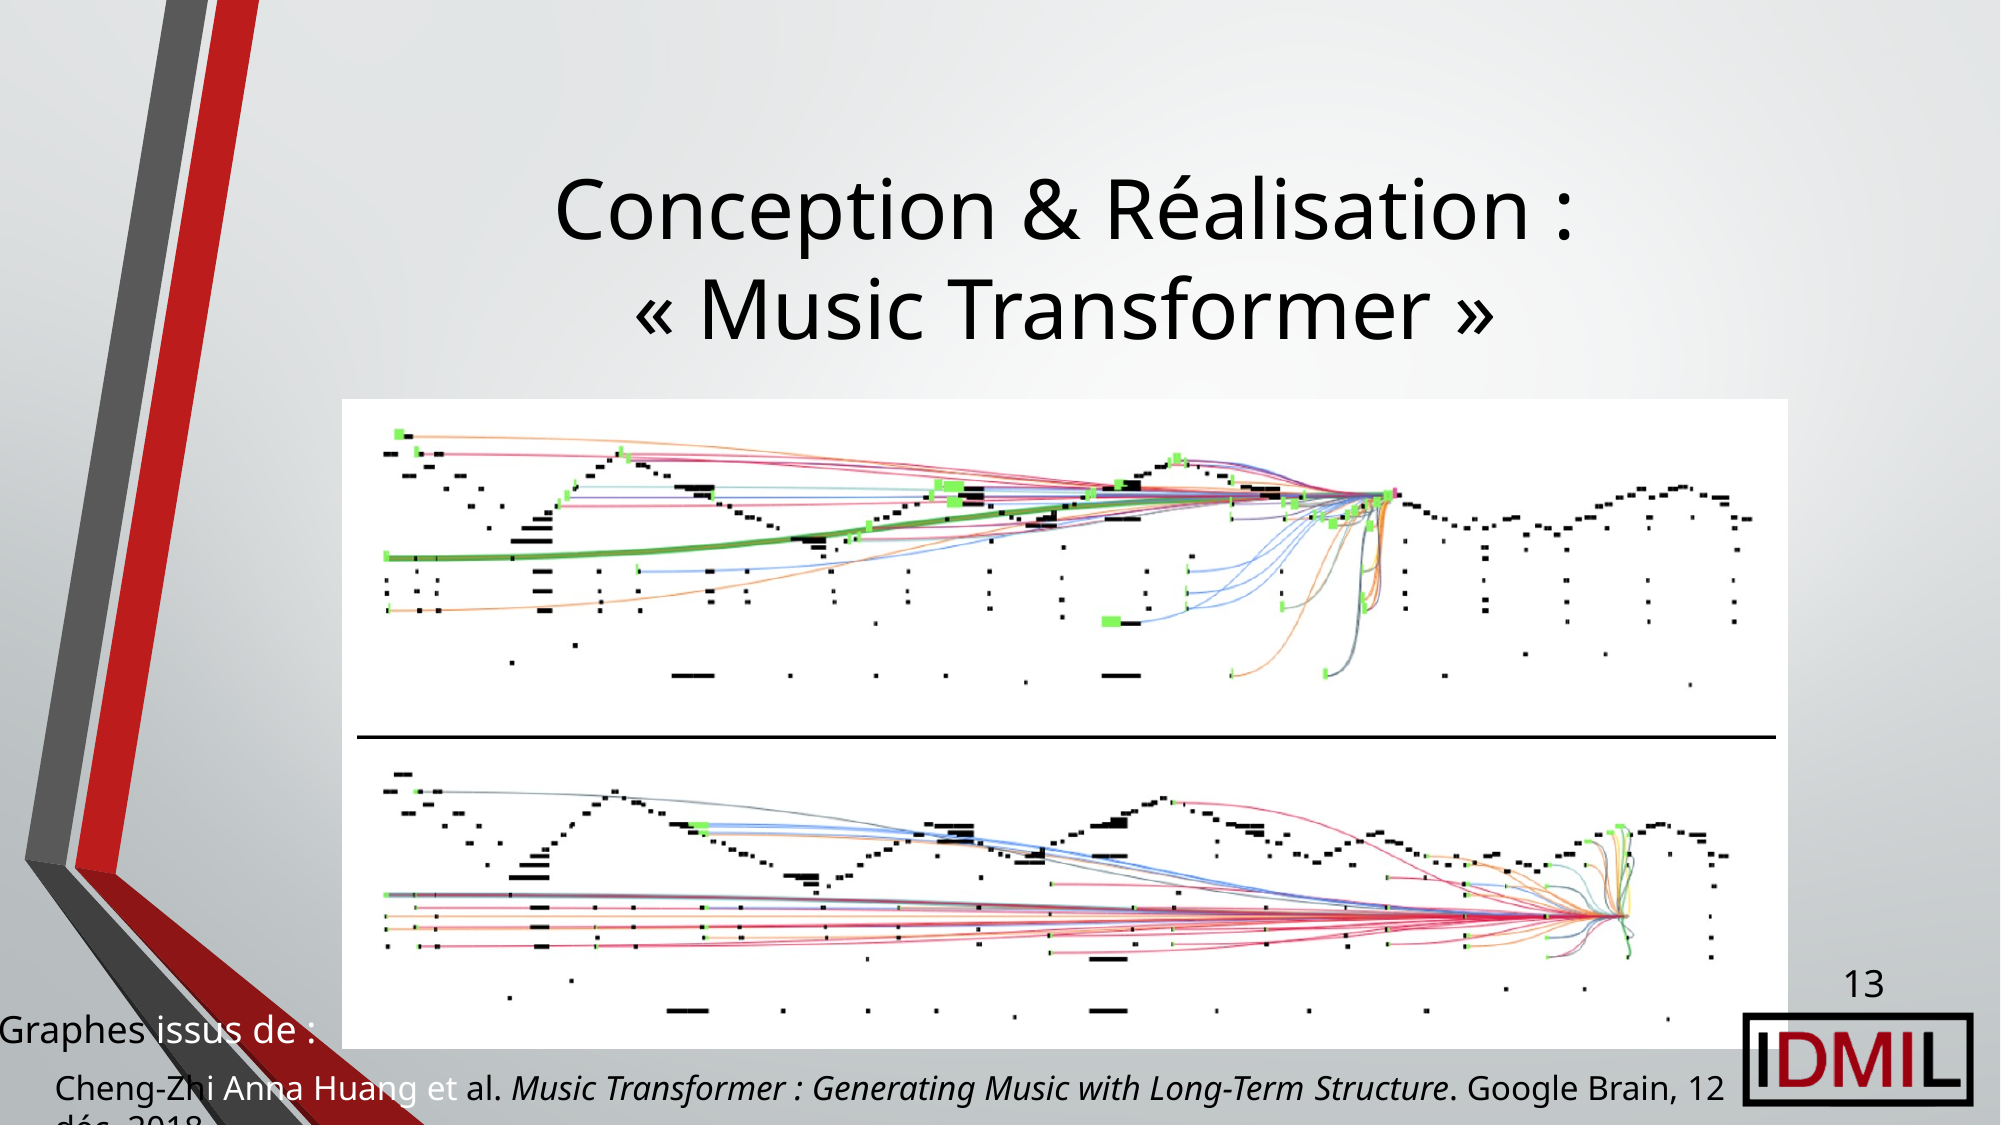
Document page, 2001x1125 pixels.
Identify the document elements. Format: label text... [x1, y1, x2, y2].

text_box Cheng-Zhi Anna Huang et al. Music Transformer : Generating Music with Long-Term Structure. Google Brain, 12 déc. 2018. [39, 1059, 1788, 1125]
text_box Graphes issus de : [0, 998, 332, 1059]
text_box 13 [1827, 957, 1912, 1012]
picture [1741, 1012, 1974, 1107]
title Conception & Réalisation : « Music Transformer » [243, 112, 1887, 400]
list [342, 399, 1788, 1049]
